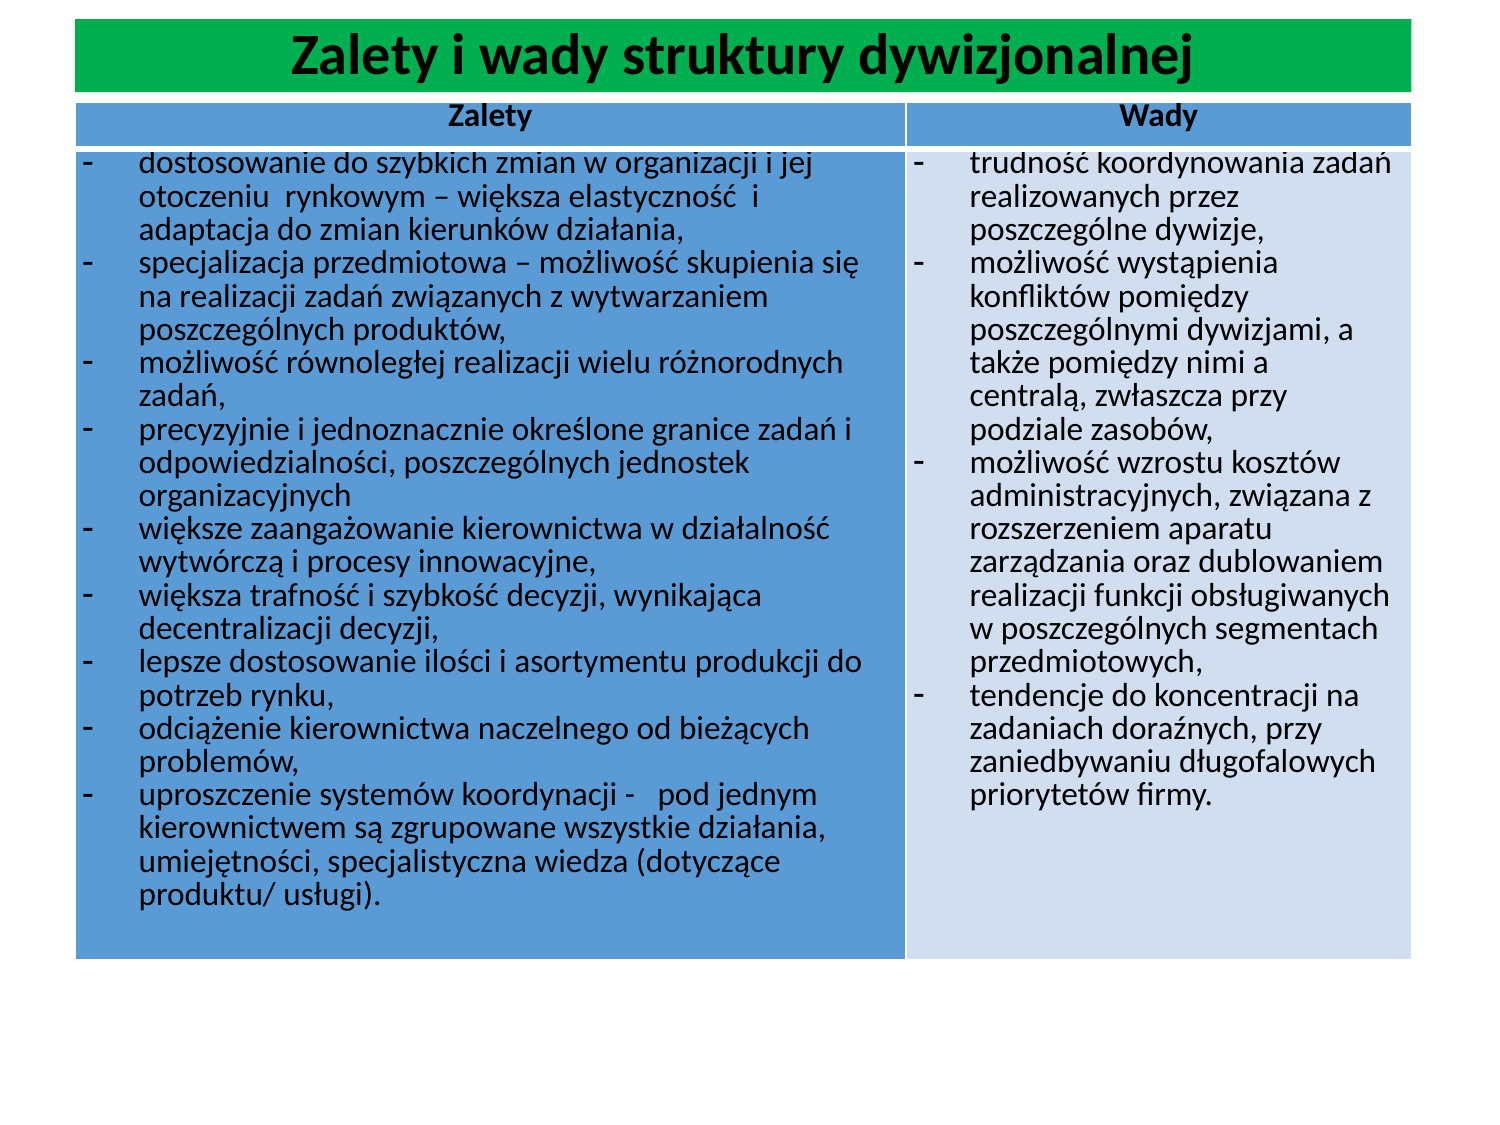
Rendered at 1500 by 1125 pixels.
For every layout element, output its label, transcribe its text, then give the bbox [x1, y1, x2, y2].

table_cell dostosowanie do szybkich zmian w organizacji i jej otoczeniu rynkowym – większa elastyczność i adaptacja do zmian kierunków działania, specjalizacja przedmiotowa – możliwość skupienia się na realizacji zadań związanych z wytwarzaniem poszczególnych produktów, możliwość równoległej realizacji wielu różnorodnych zadań, precyzyjnie i jednoznacznie określone granice zadań i odpowiedzialności, poszczególnych jednostek organizacyjnych większe zaangażowanie kierownictwa w działalność wytwórczą i procesy innowacyjne, większa trafność i szybkość decyzji, wynikająca decentralizacji decyzji, lepsze dostosowanie ilości i asortymentu produkcji do potrzeb rynku, odciążenie kierownictwa naczelnego od bieżących problemów, uproszczenie systemów koordynacji - pod jednym kierownictwem są zgrupowane wszystkie działania, umiejętności, specjalistyczna wiedza (dotyczące produktu/ usługi). [76, 152, 905, 959]
table_header Wady [907, 103, 1411, 146]
table_header Zalety [76, 103, 905, 146]
table_cell trudność koordynowania zadań realizowanych przez poszczególne dywizje, możliwość wystąpienia konfliktów pomiędzy poszczególnymi dywizjami, a także pomiędzy nimi a centralą, zwłaszcza przy podziale zasobów, możliwość wzrostu kosztów administracyjnych, związana z rozszerzeniem aparatu zarządzania oraz dublowaniem realizacji funkcji obsługiwanych w poszczególnych segmentach przedmiotowych, tendencje do koncentracji na zadaniach doraźnych, przy zaniedbywaniu długofalowych priorytetów firmy. [907, 152, 1411, 959]
title Zalety i wady struktury dywizjonalnej [75, 19, 1412, 93]
